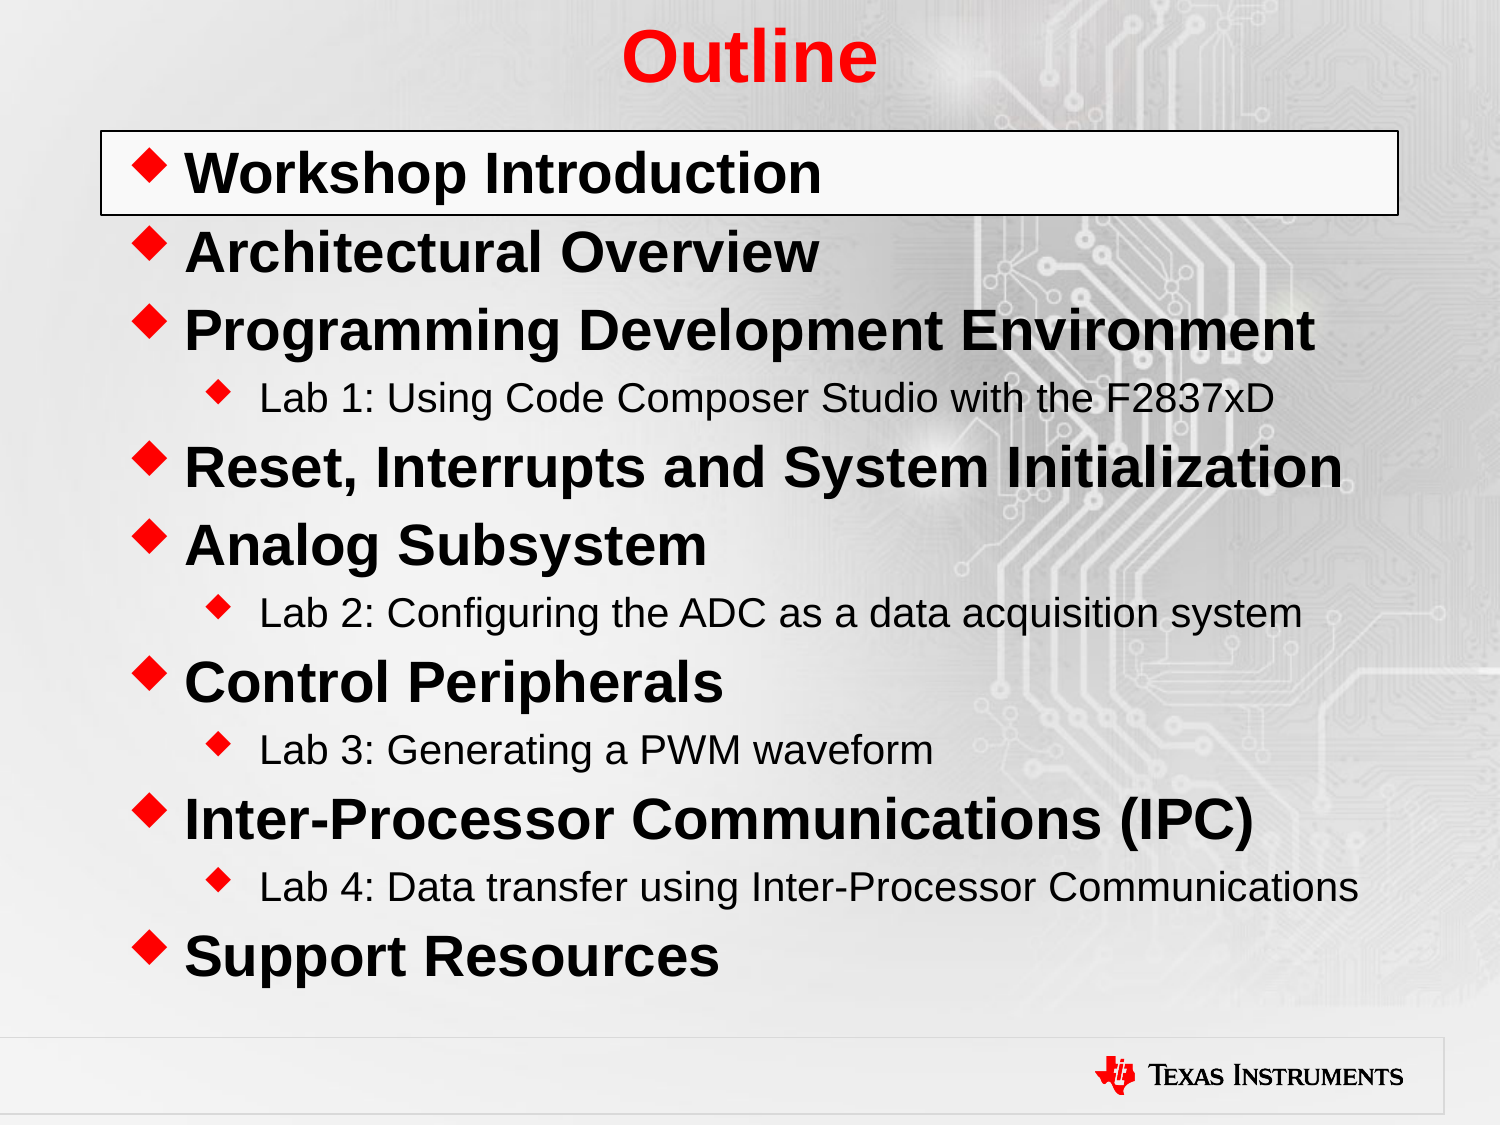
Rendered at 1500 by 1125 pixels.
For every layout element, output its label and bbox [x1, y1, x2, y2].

picture [1094, 1056, 1403, 1095]
picture [0, 0, 1500, 1125]
text_box [0, 1036, 1445, 1114]
